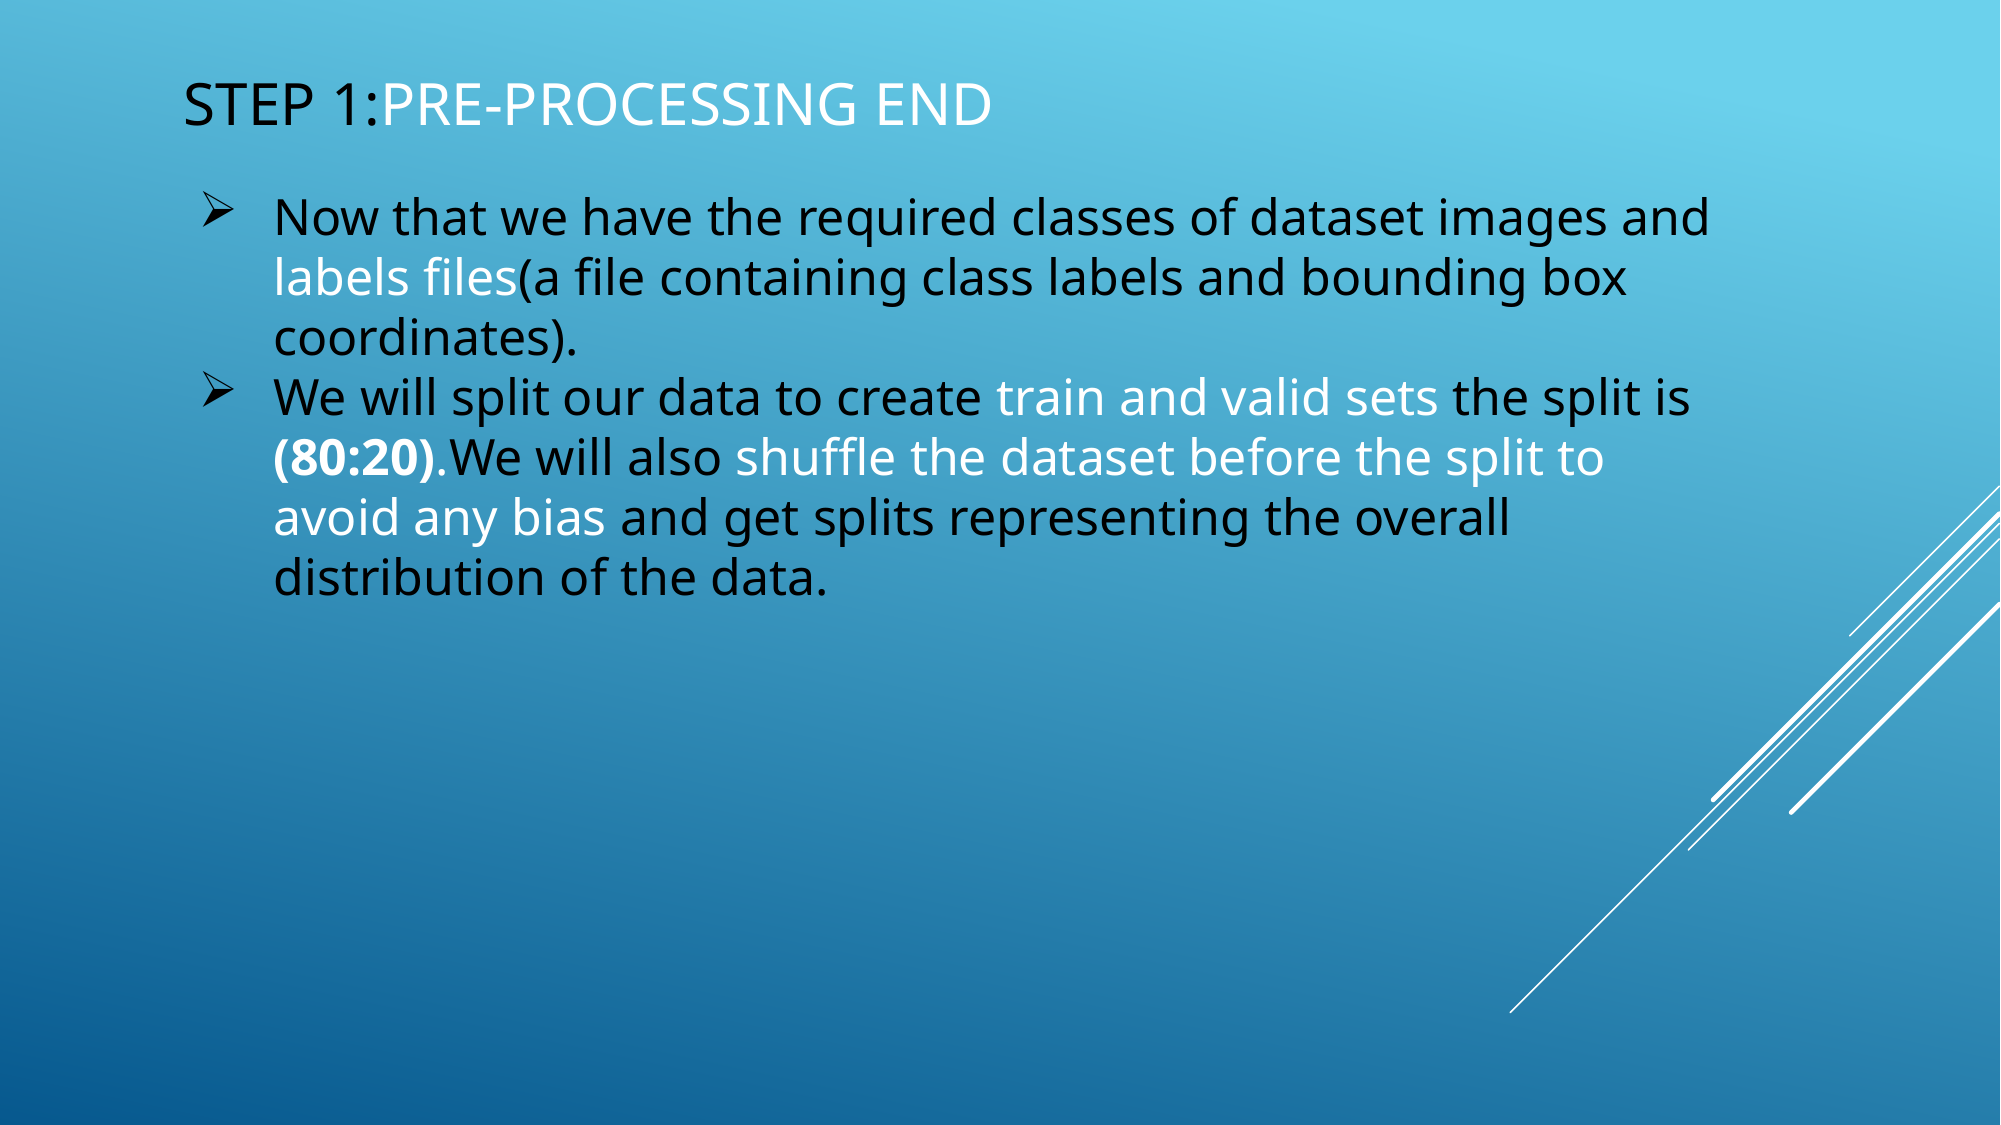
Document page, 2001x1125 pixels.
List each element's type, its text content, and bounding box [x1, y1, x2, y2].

title Step 1:Pre-Processing END [168, 25, 1794, 179]
text_box Now that we have the required classes of dataset images and labels files(a file containing class labels and bounding box coordinates). We will split our data to create train and valid sets the split is (80:20).We will also shuffle the dataset before the split to avoid any bias and get splits representing the overall distribution of the data. [108, 178, 1734, 613]
